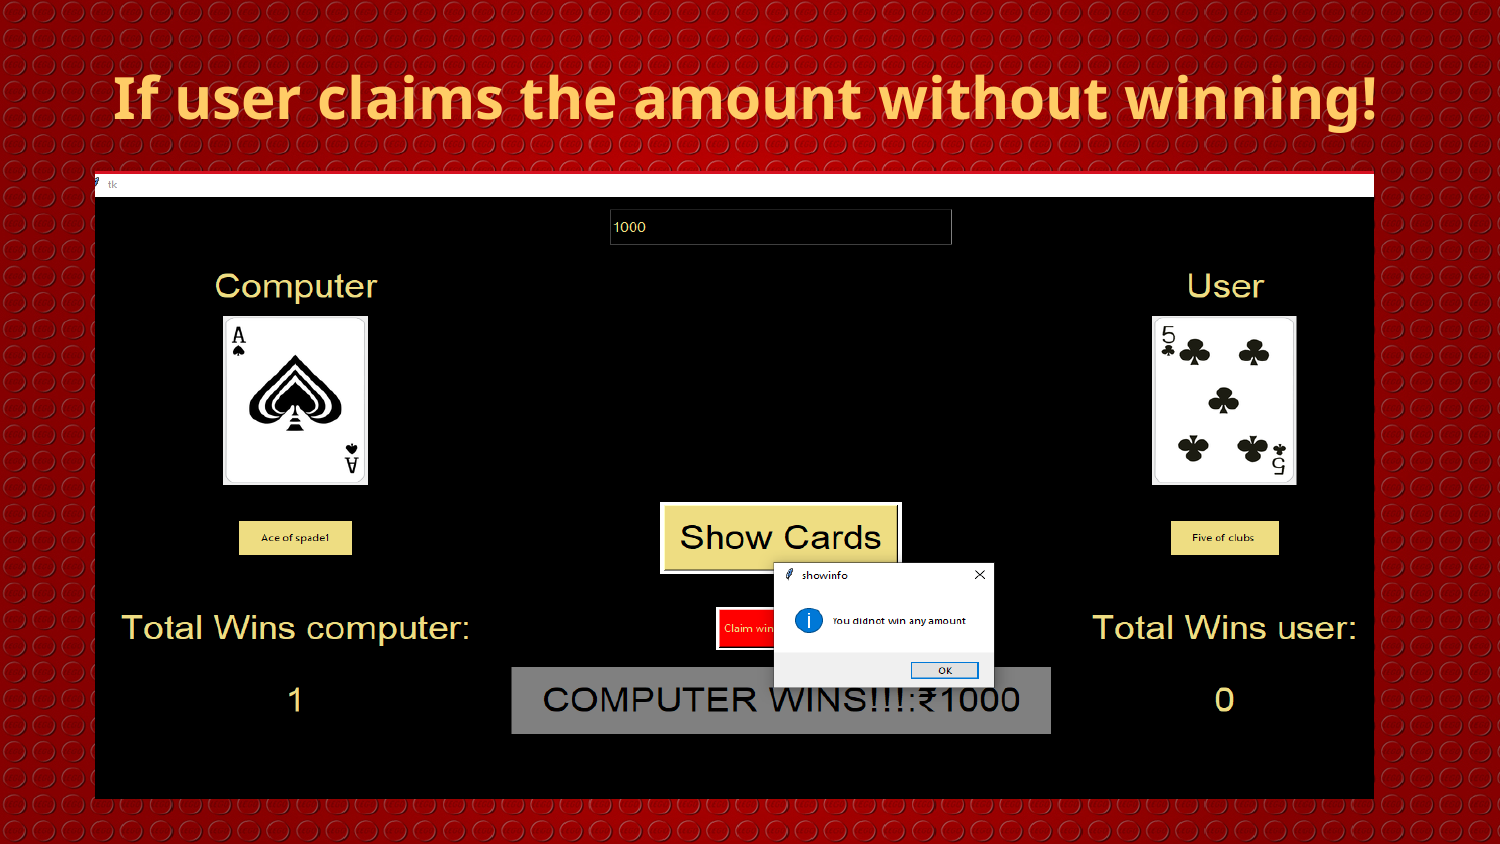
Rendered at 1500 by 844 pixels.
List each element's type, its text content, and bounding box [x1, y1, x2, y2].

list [95, 171, 1374, 799]
title If user claims the amount without winning! [98, 21, 1452, 172]
picture [0, 0, 1500, 844]
